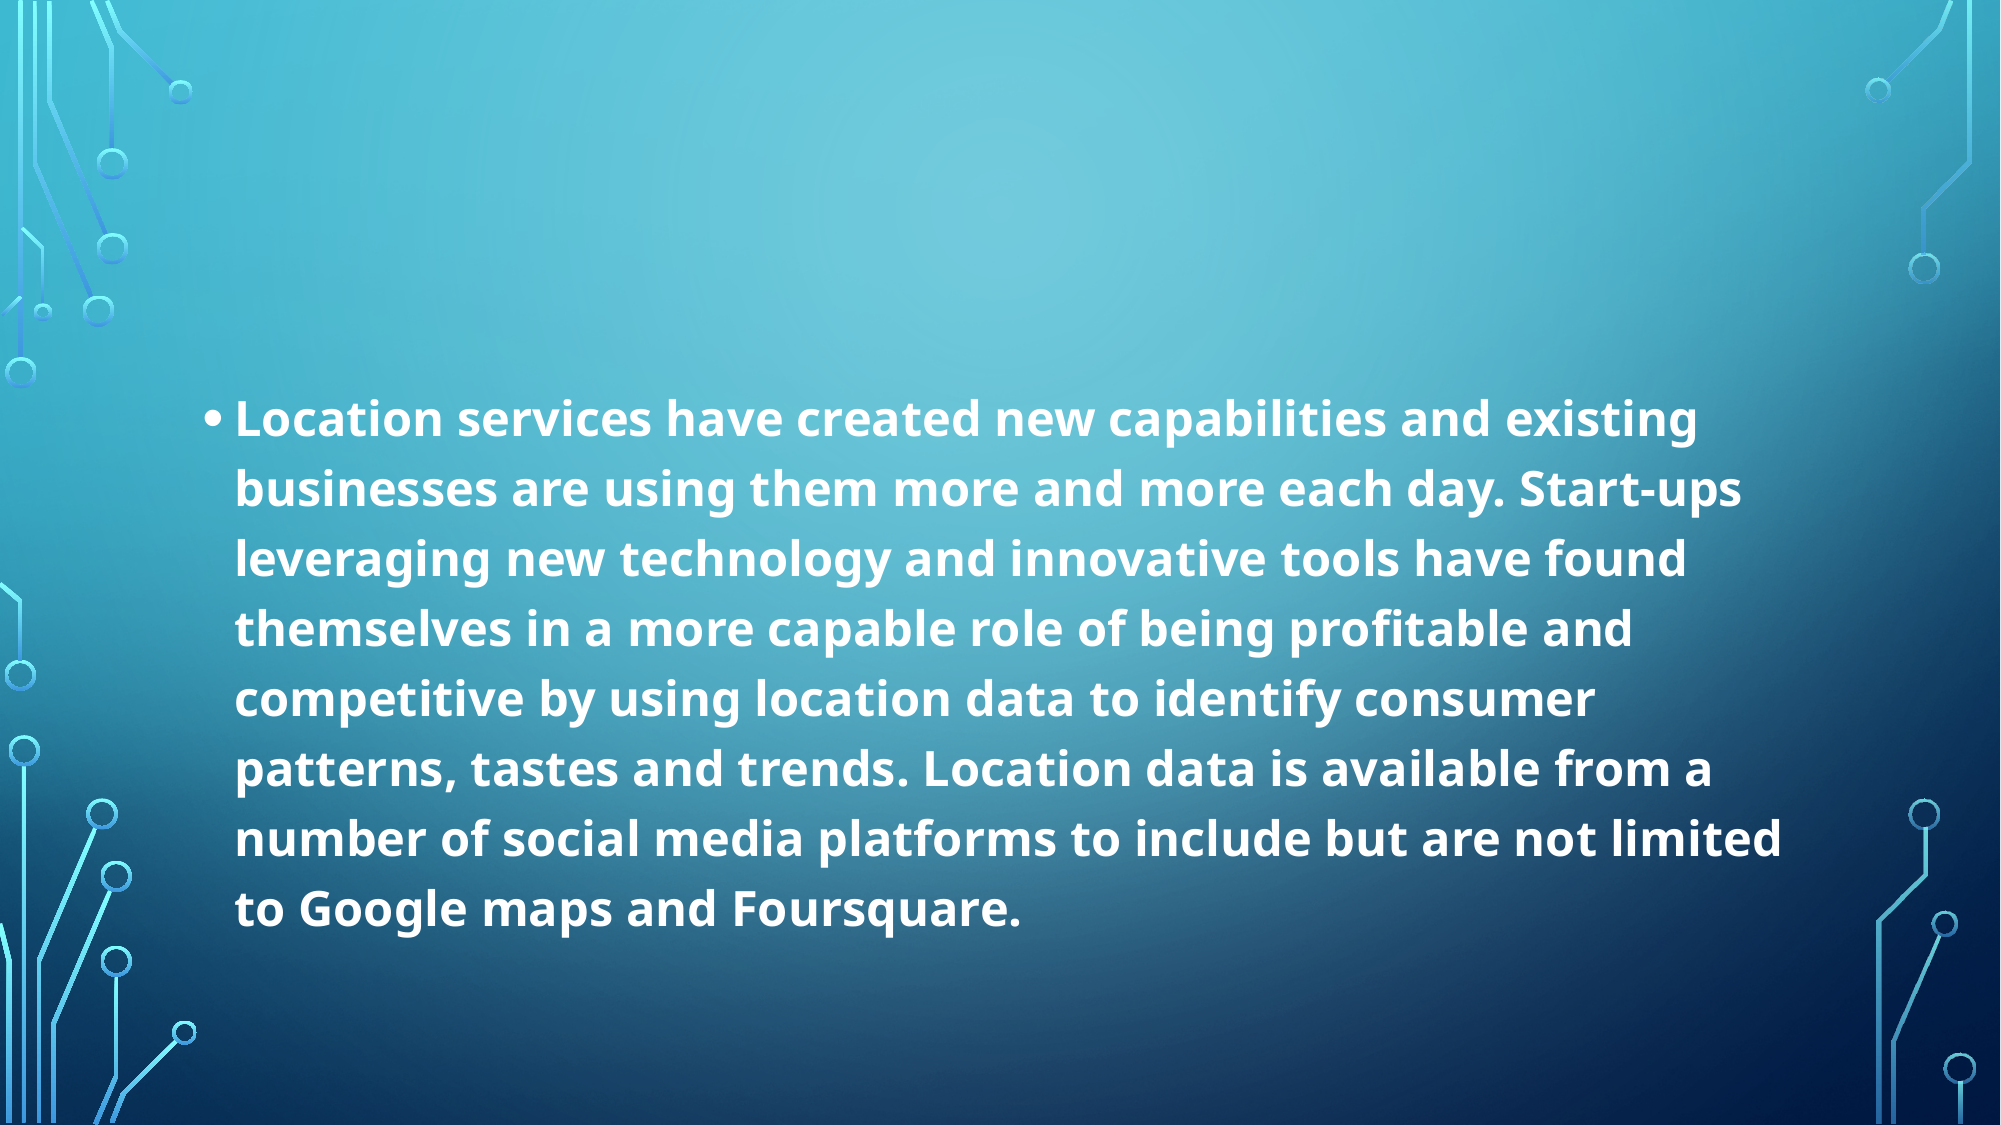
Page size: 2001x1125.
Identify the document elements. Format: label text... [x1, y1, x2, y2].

list Location services have created new capabilities and existing businesses are using them more and more each day. Start-ups leveraging new technology and innovative tools have found themselves in a more capable role of being profitable and competitive by using location data to identify consumer patterns, tastes and trends. Location data is available from a number of social media platforms to include but are not limited to Google maps and Foursquare. [187, 369, 1813, 950]
